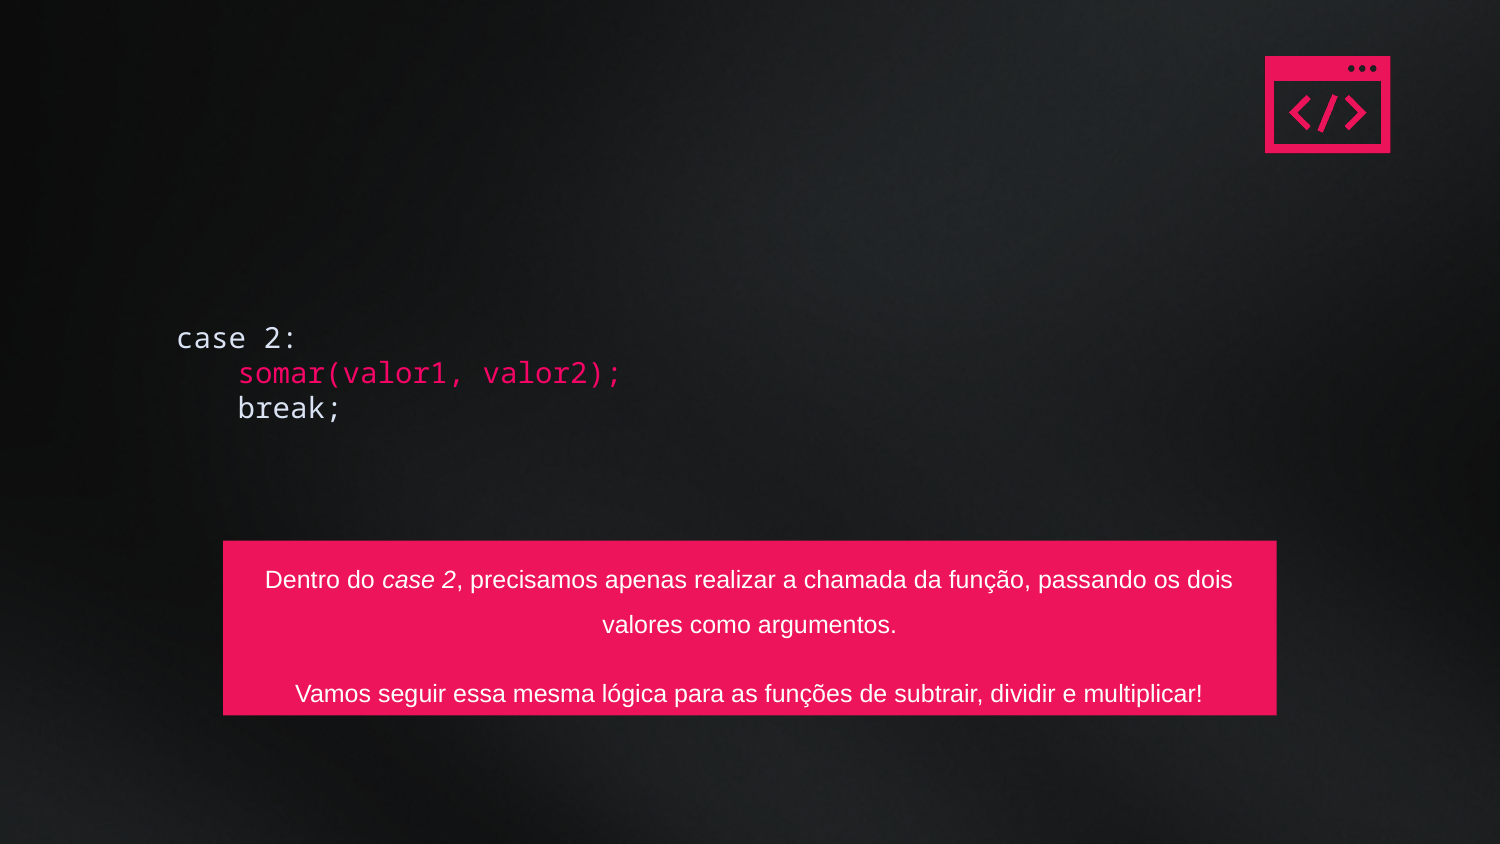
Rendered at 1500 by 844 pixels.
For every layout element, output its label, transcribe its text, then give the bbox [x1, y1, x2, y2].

text_box case 2: somar(valor1, valor2); break; [72, 312, 1440, 432]
picture [0, 0, 1500, 844]
text_box Dentro do case 2, precisamos apenas realizar a chamada da função, passando os dois valores como argumentos. Vamos seguir essa mesma lógica para as funções de subtrair, dividir e multiplicar! [223, 540, 1277, 716]
